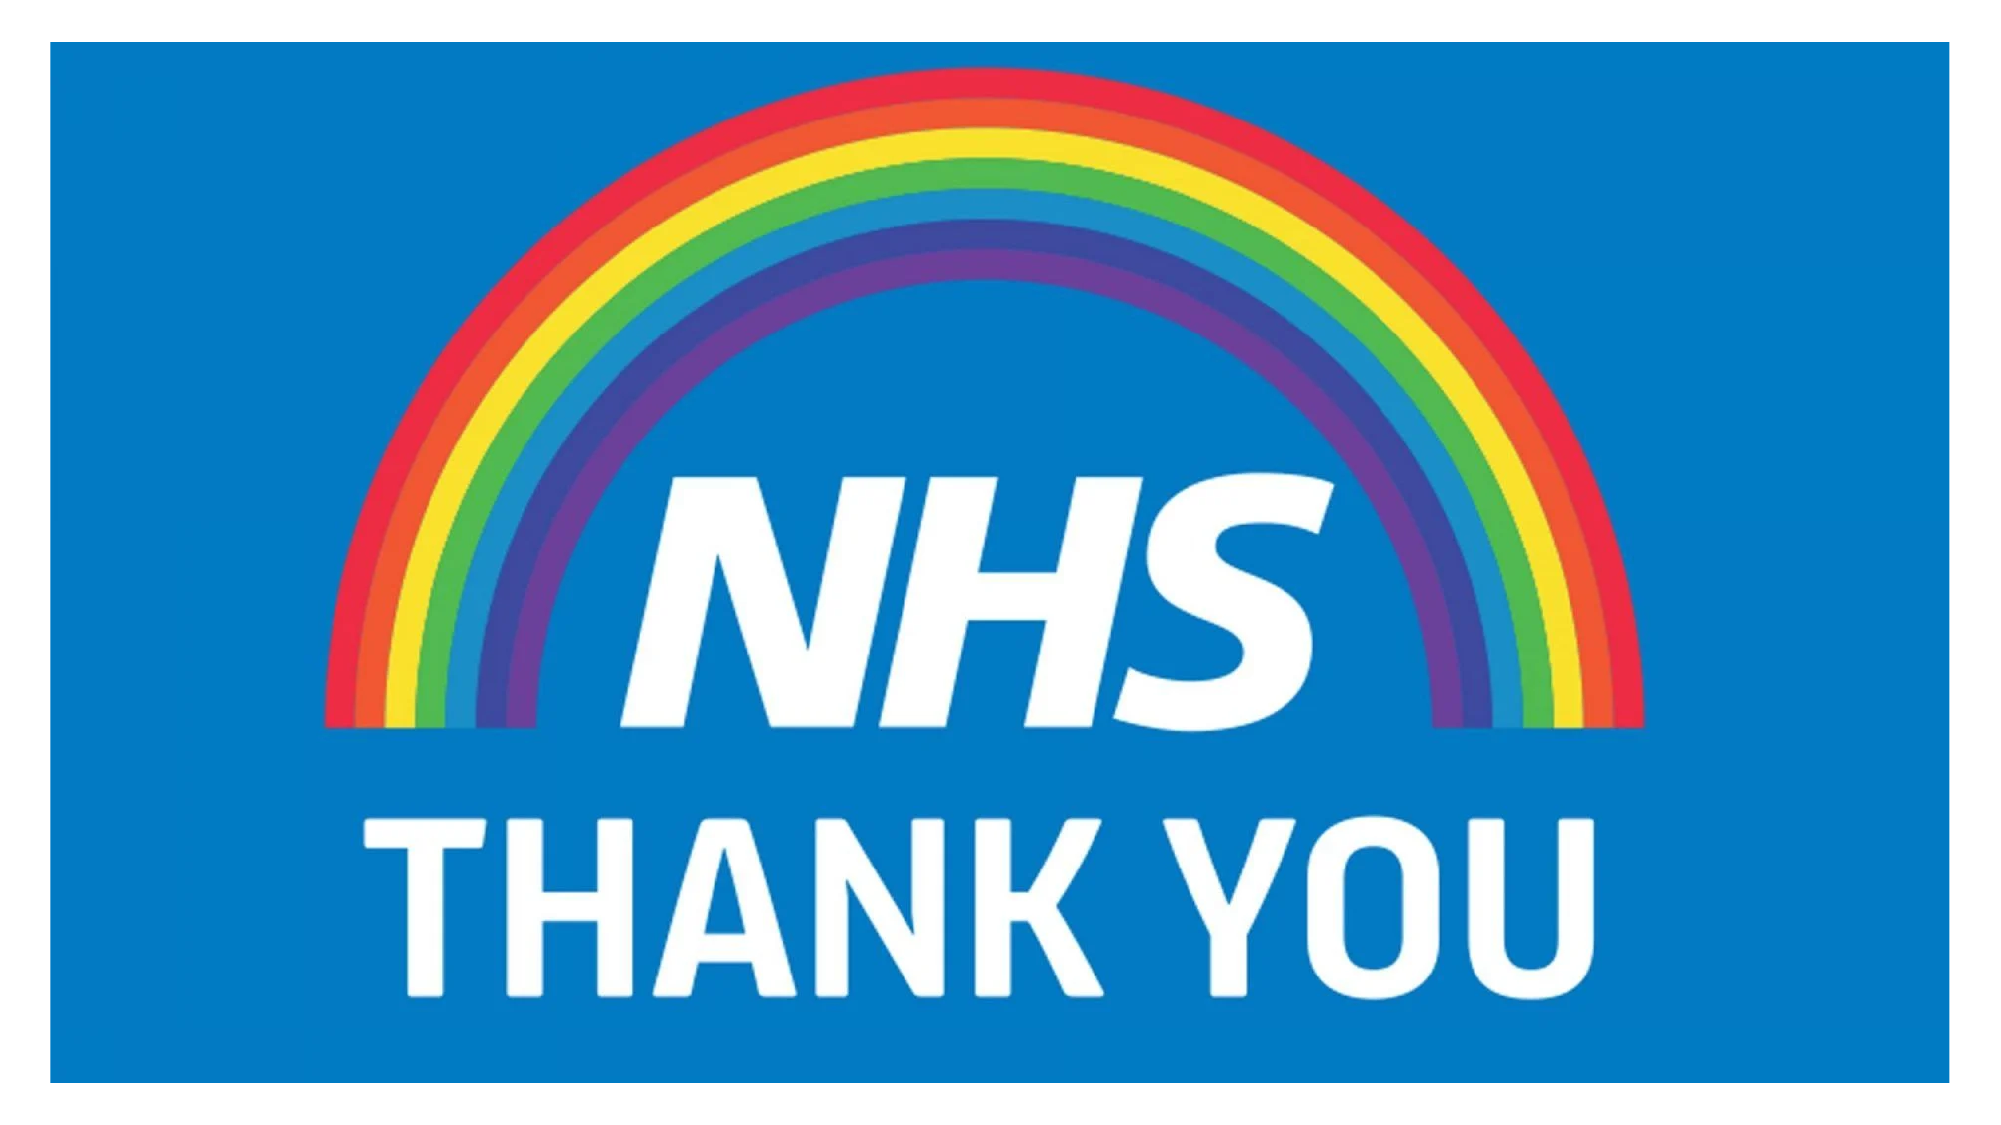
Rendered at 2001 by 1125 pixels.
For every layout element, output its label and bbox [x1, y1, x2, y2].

picture [50, 42, 1950, 1083]
